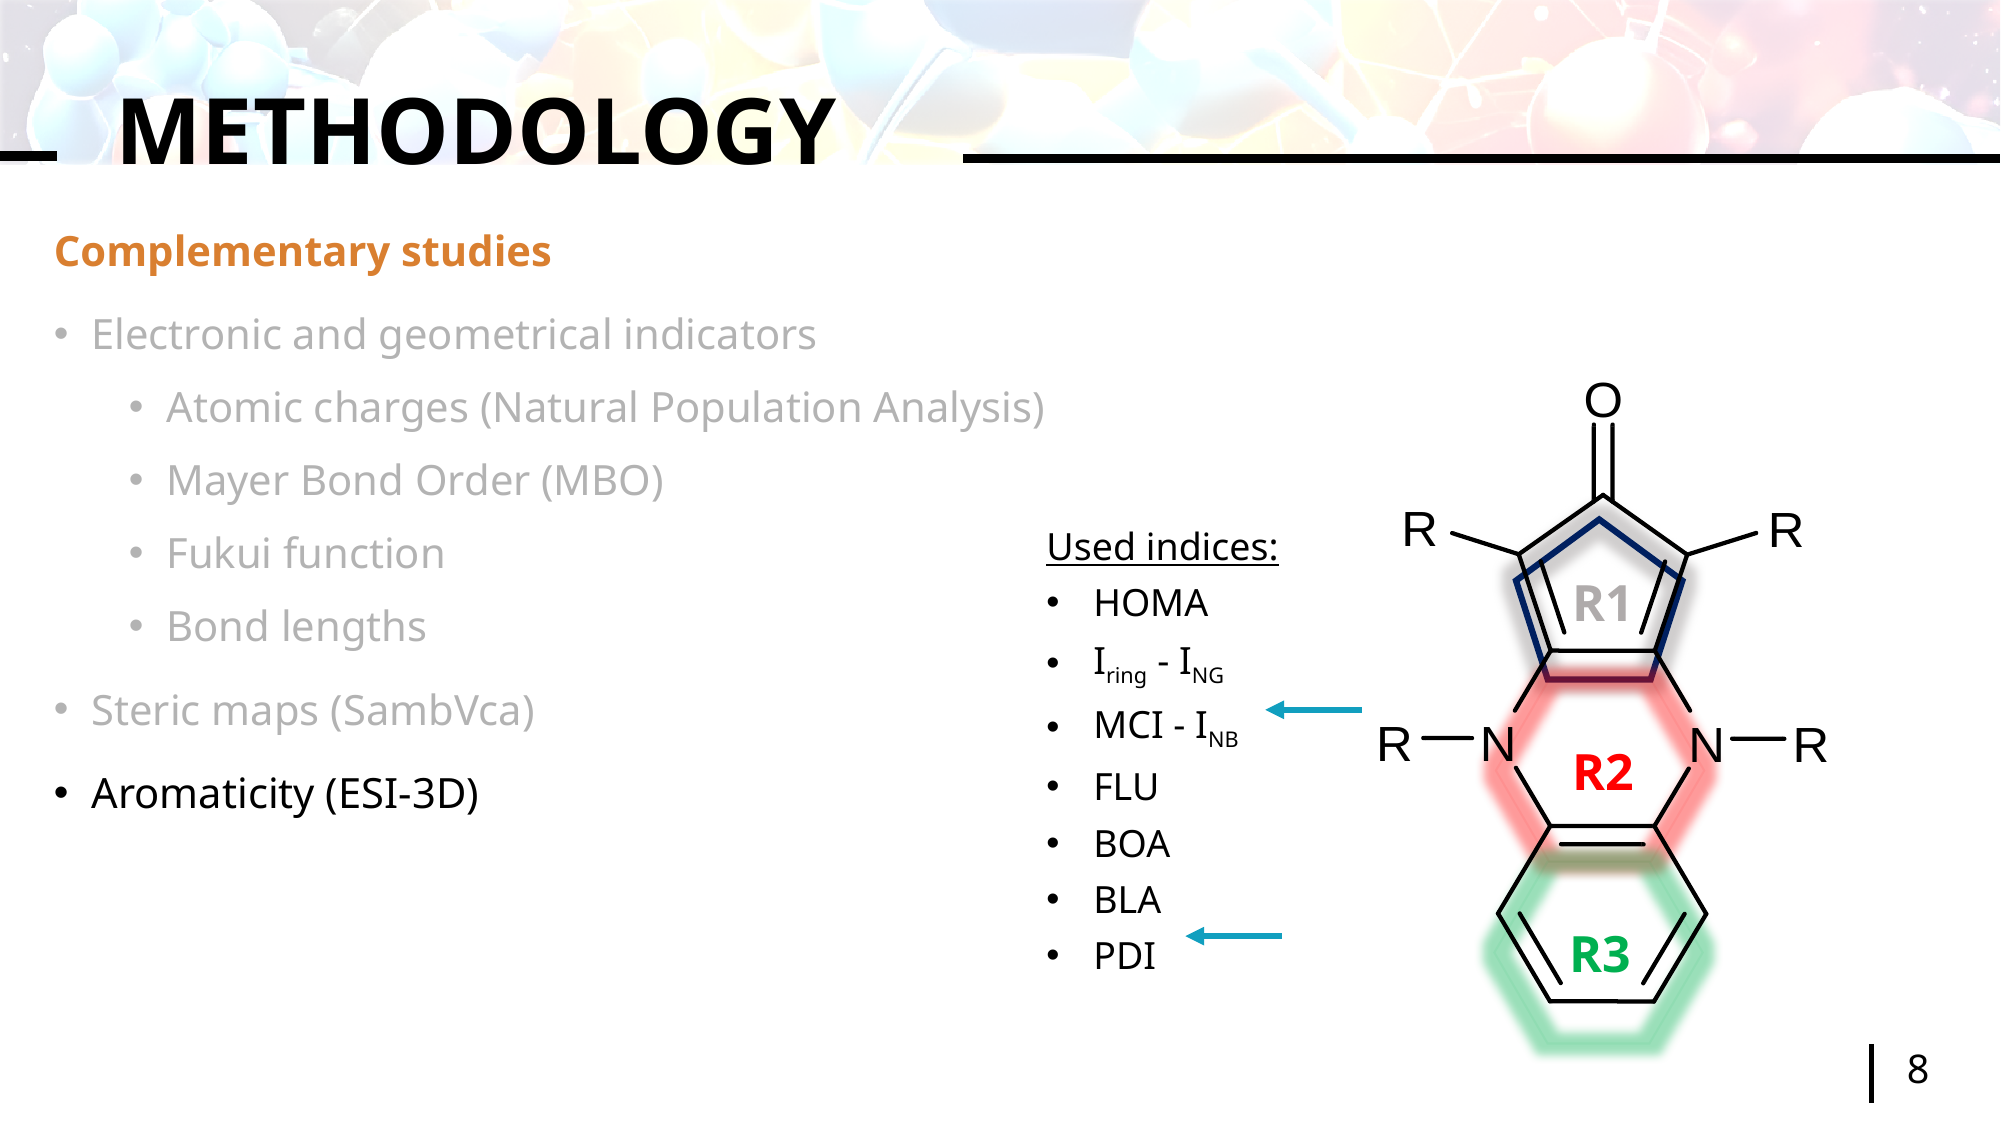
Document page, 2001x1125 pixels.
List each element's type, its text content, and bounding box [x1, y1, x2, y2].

list Complementary studies Electronic and geometrical indicators Atomic charges (Natural Population Analysis) Mayer Bond Order (MBO) Fukui function Bond lengths Steric maps (SambVca) Aromaticity (ESI-3D) [38, 204, 1764, 504]
text_box Used indices: HOMA Iring - ING MCI - INB FLU BOA BLA PDI [1031, 504, 1361, 985]
title METHODOLOGY [100, 66, 1826, 205]
list 8 [1850, 1043, 1987, 1098]
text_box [1361, 380, 1840, 1057]
text_box [38, 296, 1058, 751]
list Complementary studies Electronic and geometrical indicators Atomic charges (Natural Population Analysis) Mayer Bond Order (MBO) Fukui function Bond lengths Steric maps (SambVca) Aromaticity (ESI-3D) [38, 751, 1031, 919]
